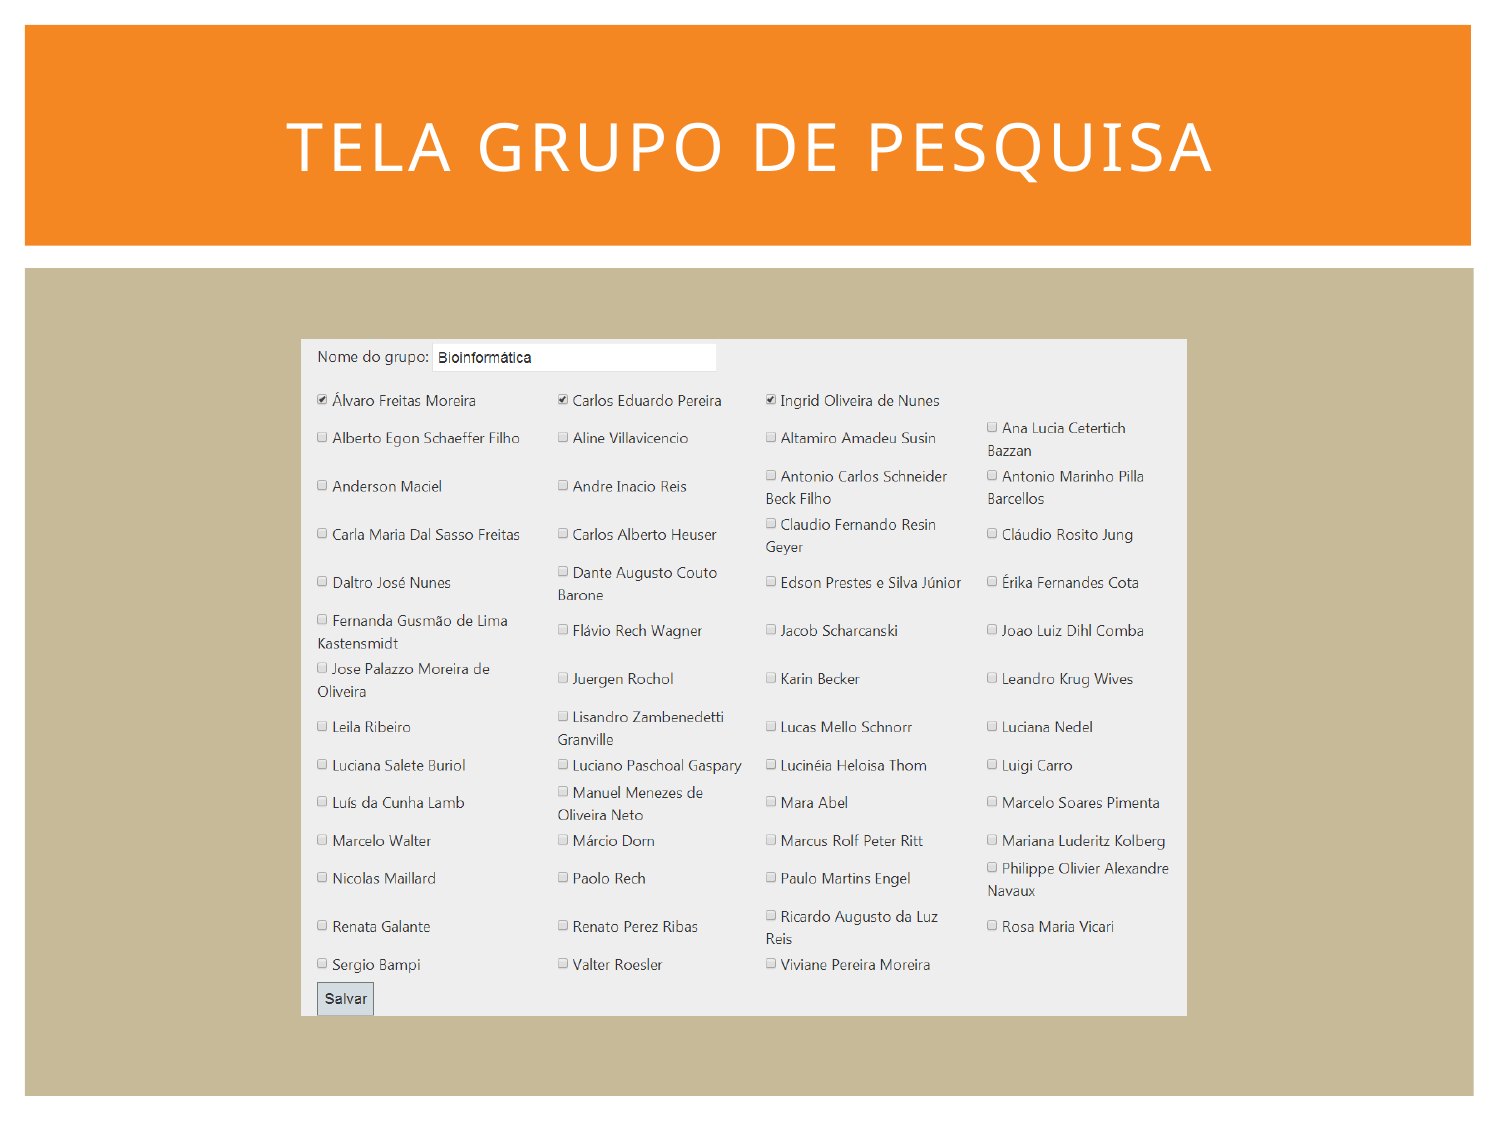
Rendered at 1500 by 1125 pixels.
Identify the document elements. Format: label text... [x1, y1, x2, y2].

picture [300, 338, 1188, 1017]
title Tela Grupo de pesquisa [62, 58, 1438, 232]
